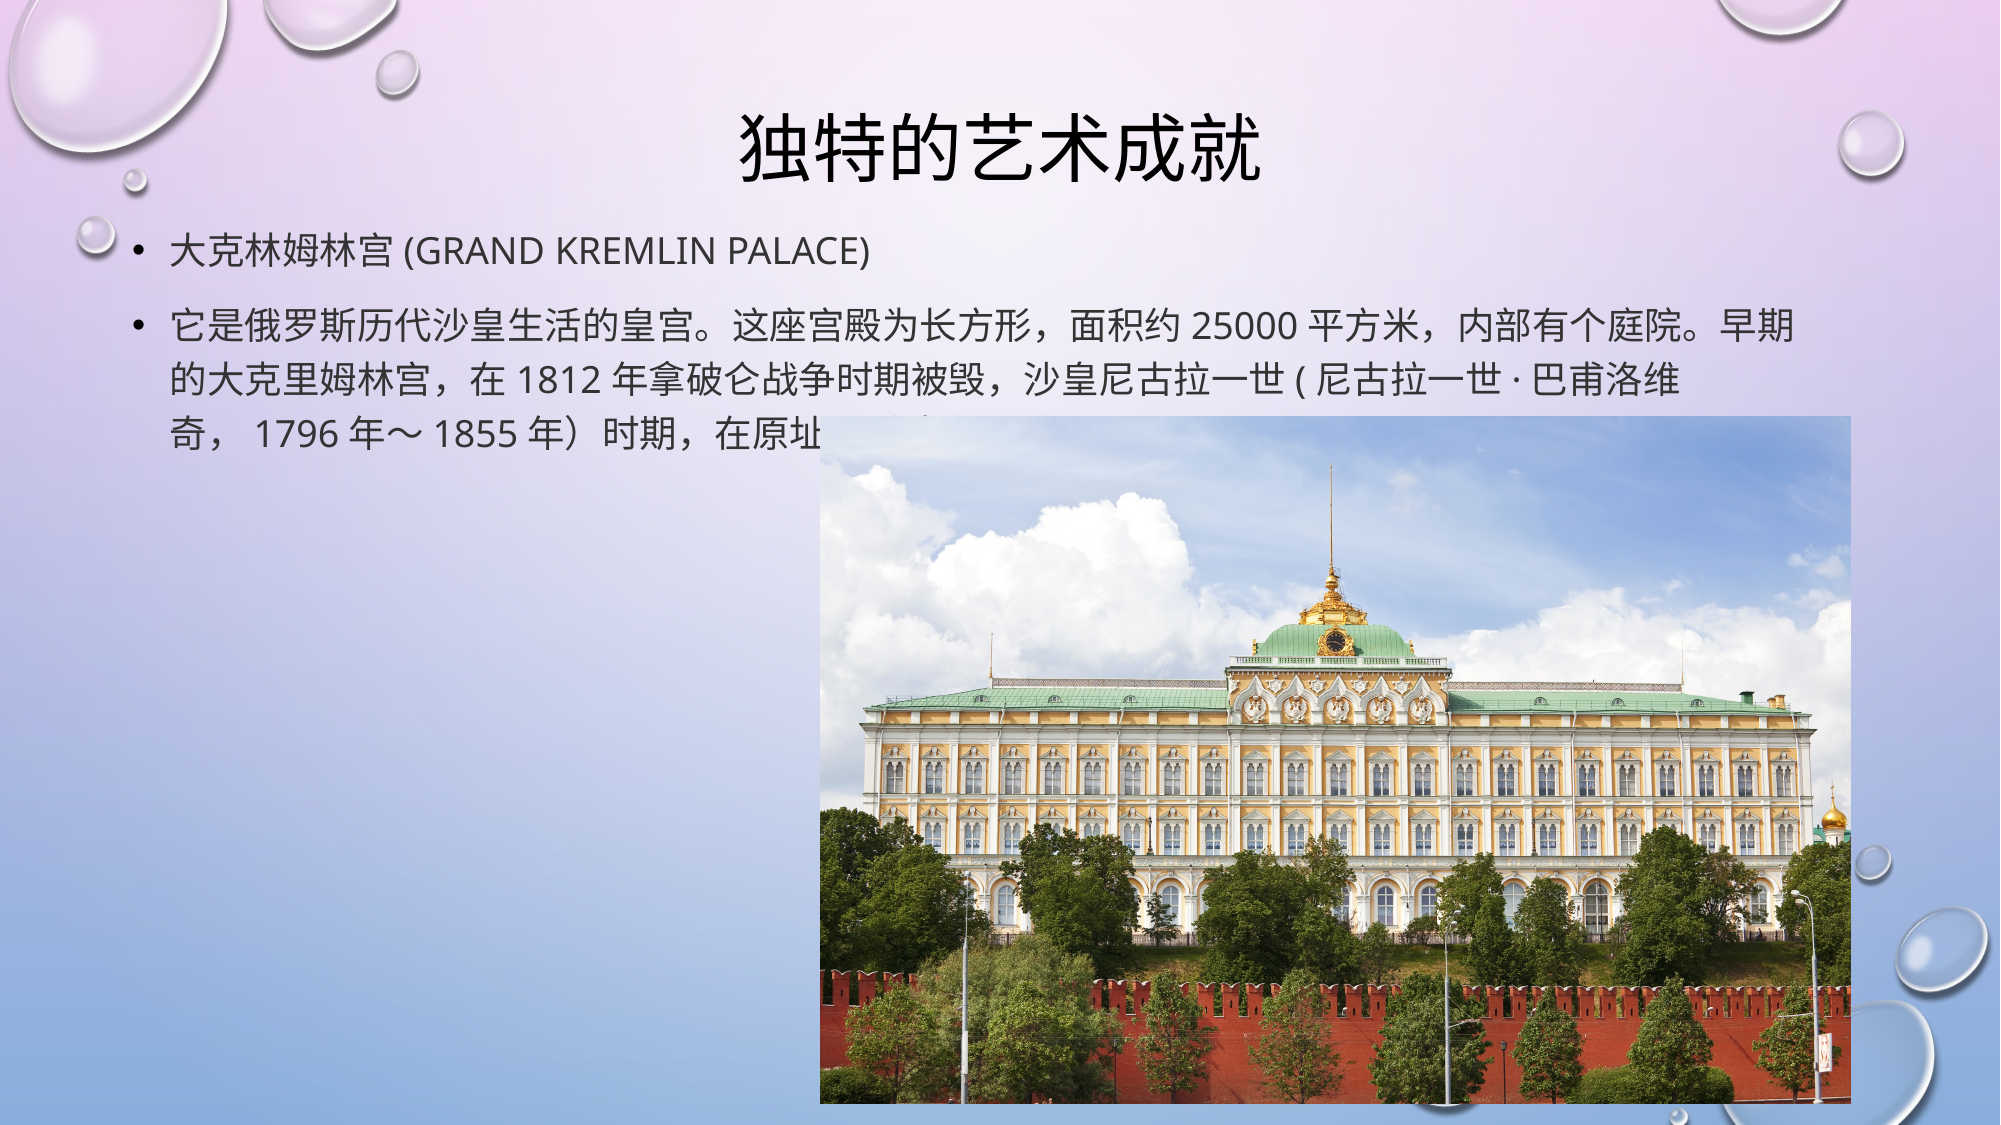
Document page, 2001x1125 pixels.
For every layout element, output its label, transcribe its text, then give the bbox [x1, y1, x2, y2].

picture [0, 0, 2000, 1125]
list 大克林姆林宫(Grand Kremlin Palace) 它是俄罗斯历代沙皇生活的皇宫。这座宫殿为长方形，面积约25000平方米，内部有个庭院。早期的大克里姆林宫，在1812年拿破仑战争时期被毁，沙皇尼古拉一世(尼古拉一世·巴甫洛维奇，1796年～1855年）时期，在原址上重建。 [117, 210, 1832, 676]
title 独特的艺术成就 [149, 21, 1851, 284]
